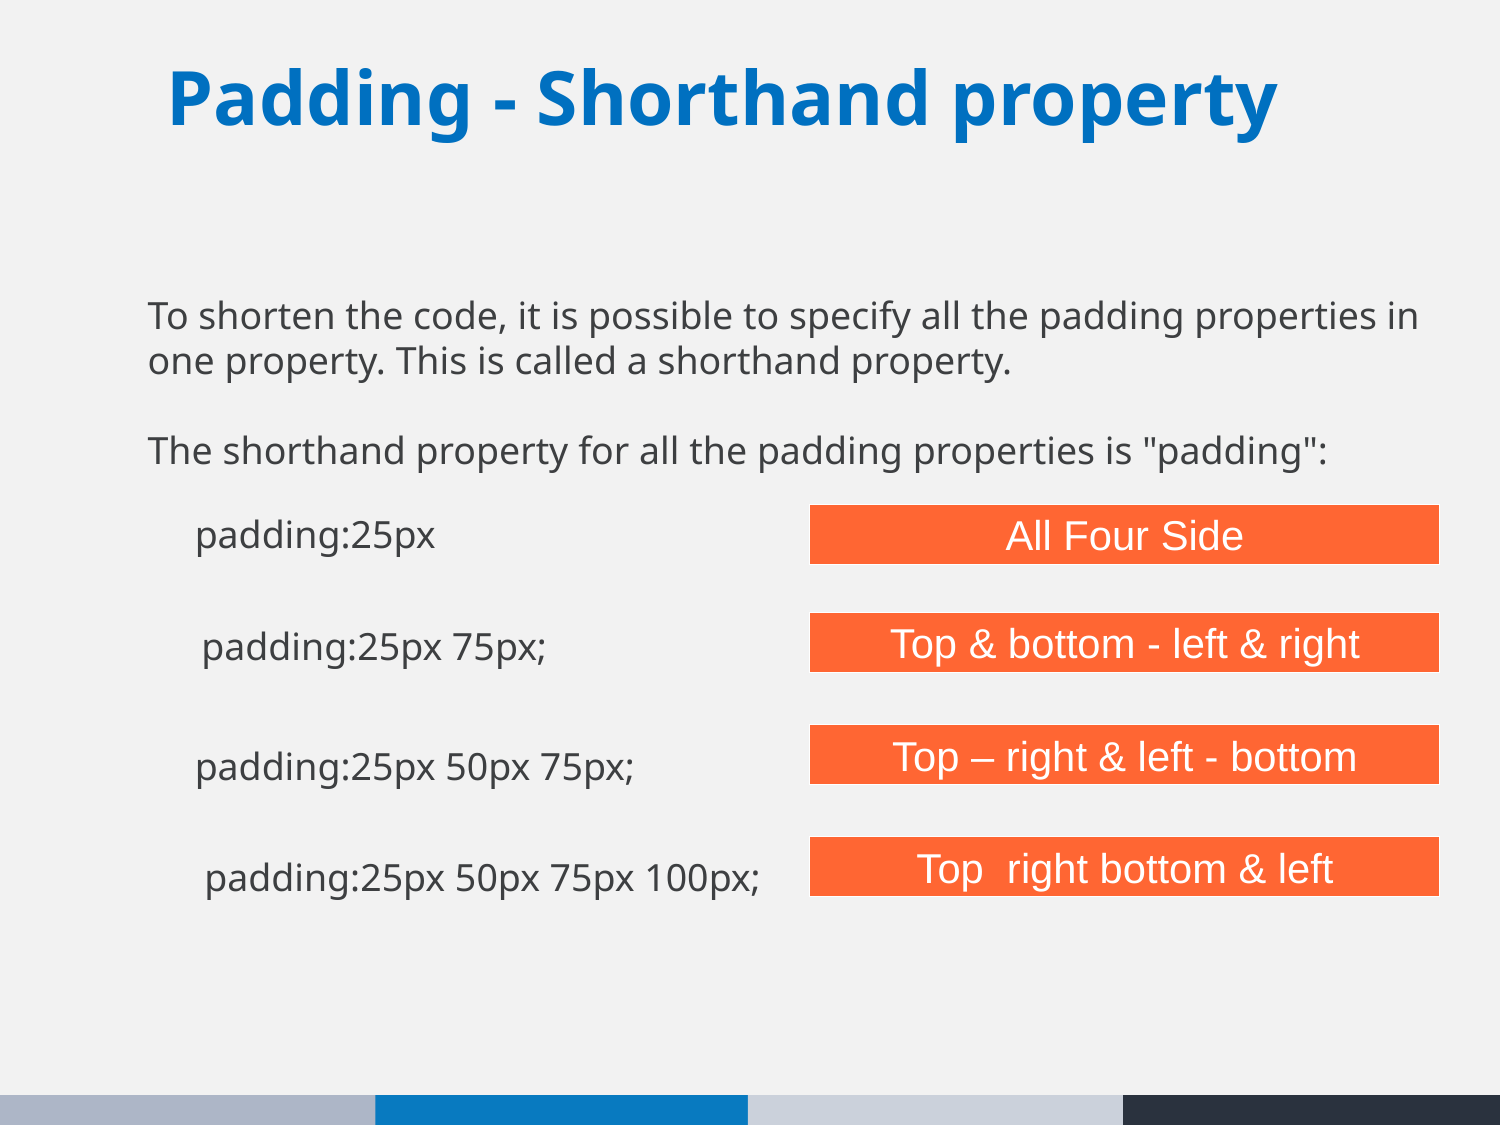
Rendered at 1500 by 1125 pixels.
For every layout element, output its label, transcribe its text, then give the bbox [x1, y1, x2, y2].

text_box padding:25px 50px 75px; [179, 735, 675, 793]
text_box Top right bottom & left [809, 836, 1440, 897]
text_box Top & bottom - left & right [809, 612, 1440, 673]
text_box padding:25px [179, 503, 765, 561]
text_box All Four Side [809, 504, 1440, 565]
title Padding - Shorthand property [151, 6, 1402, 195]
list [265, 262, 1500, 998]
text_box padding:25px 50px 75px 100px; [189, 846, 730, 945]
text_box Top – right & left - bottom [809, 724, 1440, 785]
text_box padding:25px 75px; [186, 615, 615, 673]
text_box To shorten the code, it is possible to specify all the padding properties in one property. This is called a shorthand property. The shorthand property for all the padding properties is "padding": [132, 284, 1456, 525]
